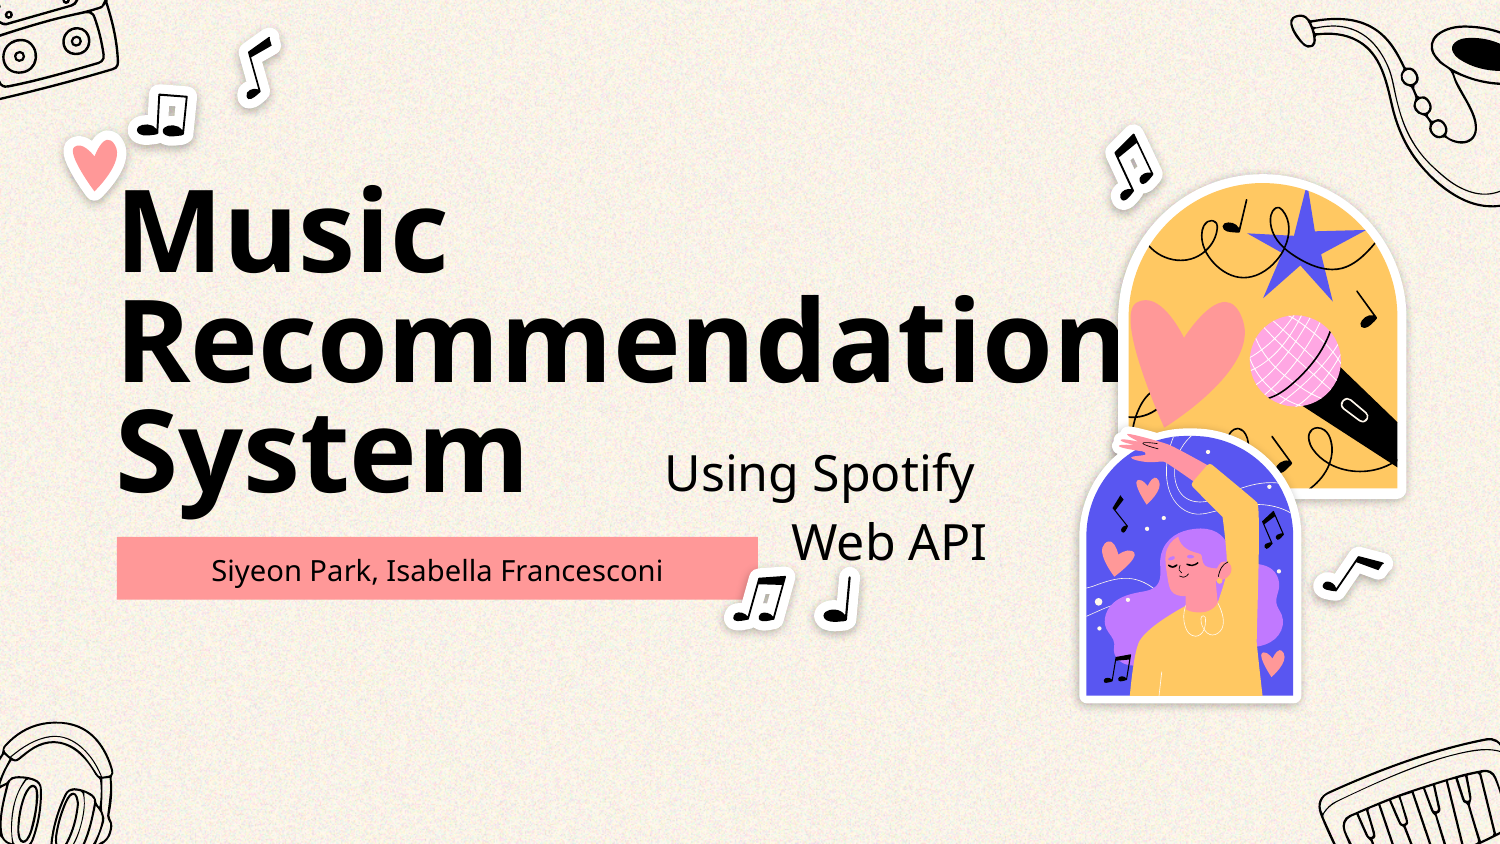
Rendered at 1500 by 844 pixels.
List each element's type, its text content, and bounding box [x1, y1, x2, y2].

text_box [1112, 173, 1407, 500]
title Music Recommendation System [100, 300, 1107, 588]
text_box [1112, 131, 1157, 202]
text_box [730, 563, 800, 640]
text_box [821, 573, 867, 630]
subtitle Siyeon Park, Isabella Francesconi [116, 536, 725, 600]
text_box Using Spotify Web API [431, 417, 1003, 586]
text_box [1079, 426, 1302, 704]
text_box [1318, 555, 1385, 592]
